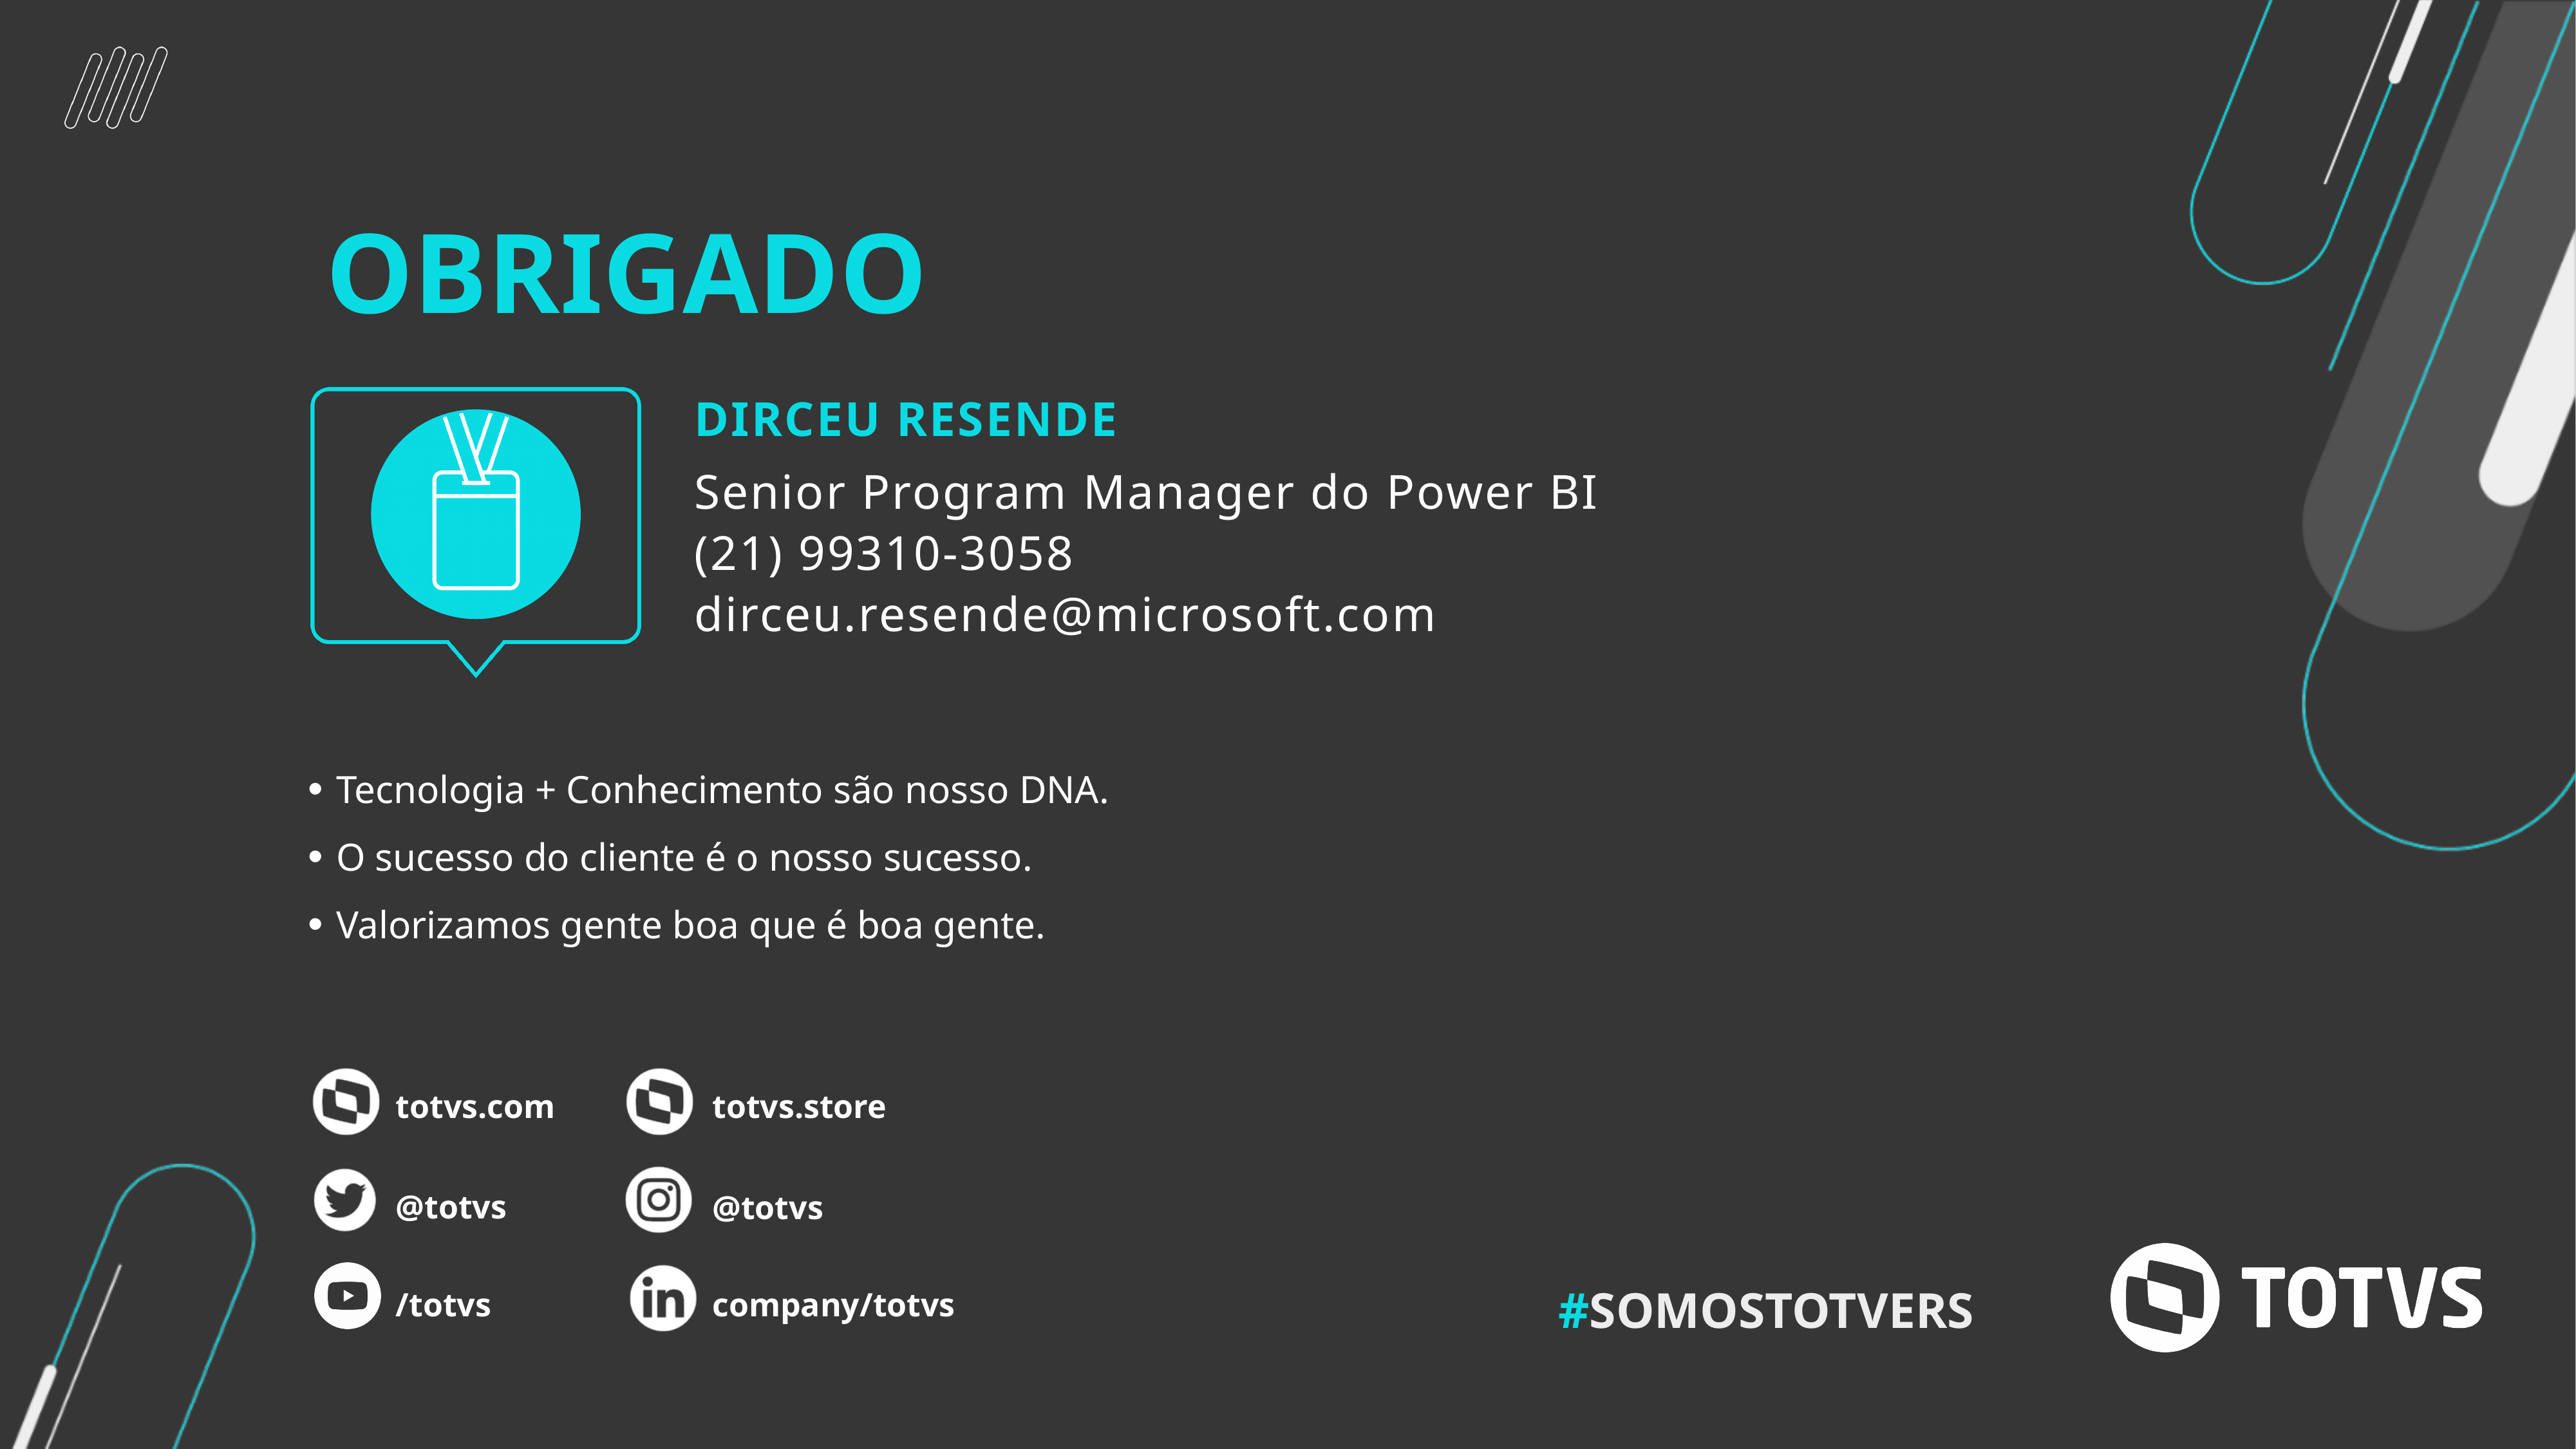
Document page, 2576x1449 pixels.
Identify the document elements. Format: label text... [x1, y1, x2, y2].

picture [310, 387, 641, 678]
picture [619, 1061, 702, 1363]
picture [306, 1061, 387, 1261]
picture [64, 46, 168, 129]
list (21) 99310-3058 [684, 520, 1630, 581]
list dirceu.resende@microsoft.com [684, 581, 1630, 650]
picture [1997, 0, 2576, 1447]
picture [0, 1075, 292, 1449]
picture [314, 1262, 381, 1329]
list Senior Program Manager do Power BI [684, 459, 1630, 520]
list DIRCEU RESENDE [684, 386, 1630, 455]
